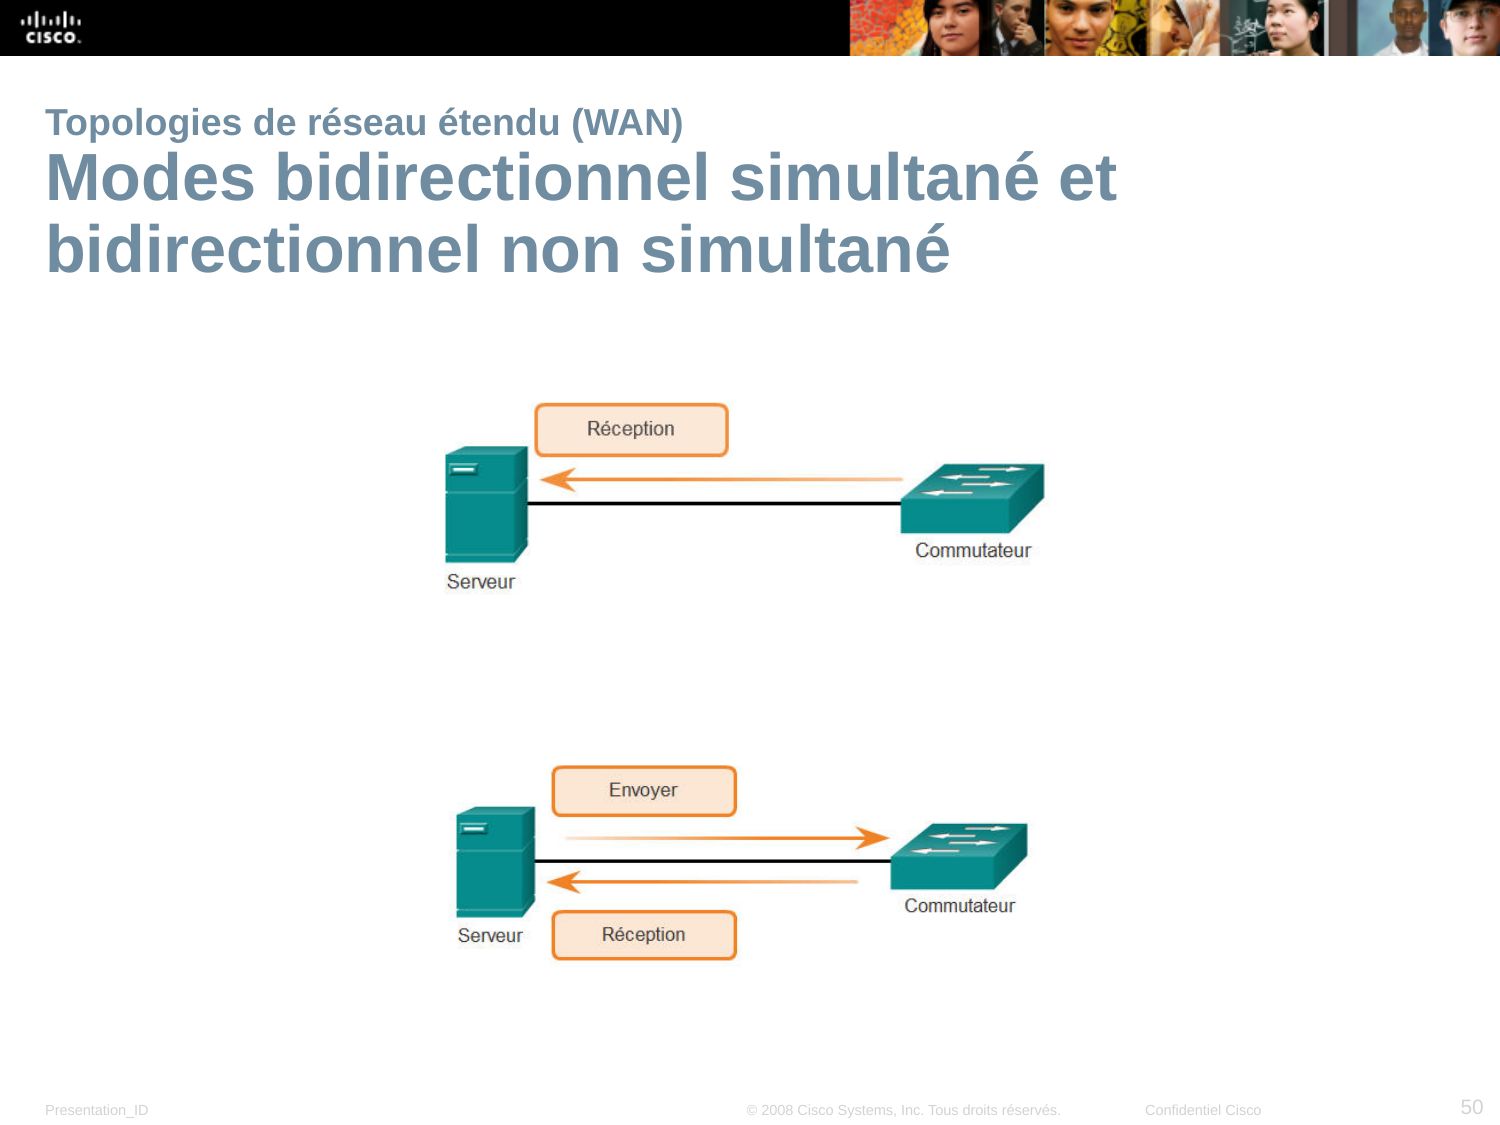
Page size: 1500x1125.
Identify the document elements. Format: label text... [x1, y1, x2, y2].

title Topologies de réseau étendu (WAN) Modes bidirectionnel simultané et bidirectionnel non simultané [31, 156, 1471, 294]
picture [405, 315, 1094, 632]
picture [0, 0, 1500, 56]
picture [412, 637, 1060, 1019]
